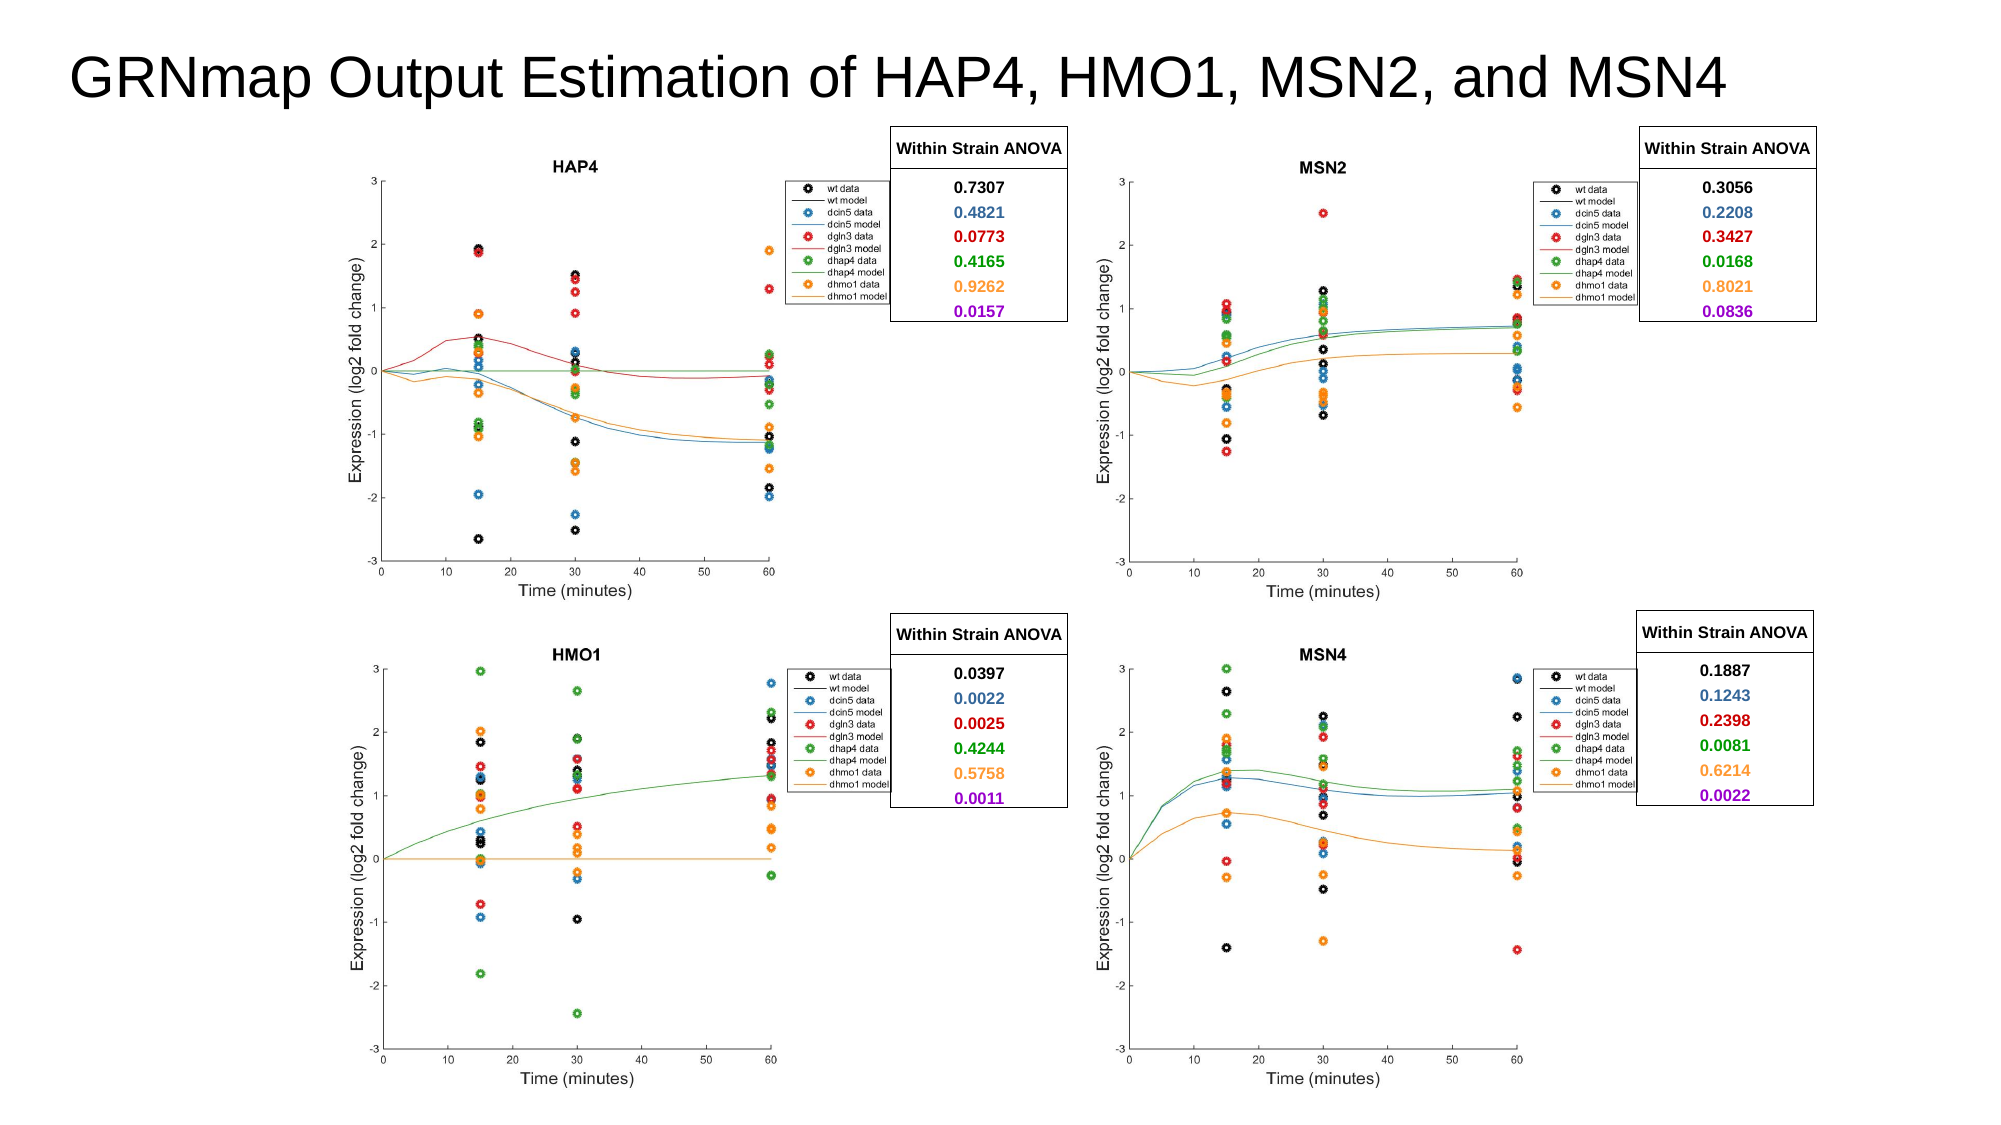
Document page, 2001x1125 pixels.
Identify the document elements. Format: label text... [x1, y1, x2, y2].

table_cell 0.1243 [1685, 680, 1813, 705]
table_cell 0.2398 [1685, 705, 1813, 730]
table_cell 0.9262 [937, 272, 1064, 297]
table_cell 0.1887 [1685, 653, 1813, 680]
table_cell 0.7307 [937, 169, 1064, 197]
table_cell 0.0168 [1685, 247, 1816, 272]
table_cell 0.0011 [939, 783, 1064, 807]
picture [316, 146, 937, 612]
text_box GRNmap Output Estimation of HAP4, HMO1, MSN2, and MSN4 [55, 31, 1861, 117]
table_cell 0.0836 [1685, 297, 1816, 321]
table_cell 0.3427 [1685, 222, 1816, 247]
table_cell 0.4244 [939, 733, 1064, 758]
table_cell 0.0157 [937, 297, 1064, 321]
table_cell 0.4165 [937, 247, 1064, 272]
table_header Within Strain ANOVA [1637, 611, 1813, 652]
table_cell 0.0022 [1685, 780, 1813, 805]
table_cell 0.0397 [939, 655, 1064, 683]
picture [1064, 147, 1685, 613]
table_cell 0.8021 [1685, 272, 1816, 297]
table_cell 0.0022 [939, 683, 1064, 708]
table_header Within Strain ANOVA [891, 614, 1067, 654]
table_cell 0.2208 [1685, 197, 1816, 222]
table_cell 0.4821 [937, 197, 1064, 222]
table_cell 0.5758 [939, 758, 1064, 783]
table_cell 0.0025 [939, 708, 1064, 733]
table_header Within Strain ANOVA [891, 127, 1067, 168]
table_cell 0.6214 [1685, 755, 1813, 780]
table_cell 0.0081 [1685, 730, 1813, 755]
picture [318, 634, 939, 1100]
picture [1064, 634, 1685, 1100]
table_cell 0.3056 [1685, 169, 1816, 197]
table_header Within Strain ANOVA [1640, 127, 1816, 168]
table_cell 0.0773 [937, 222, 1064, 247]
